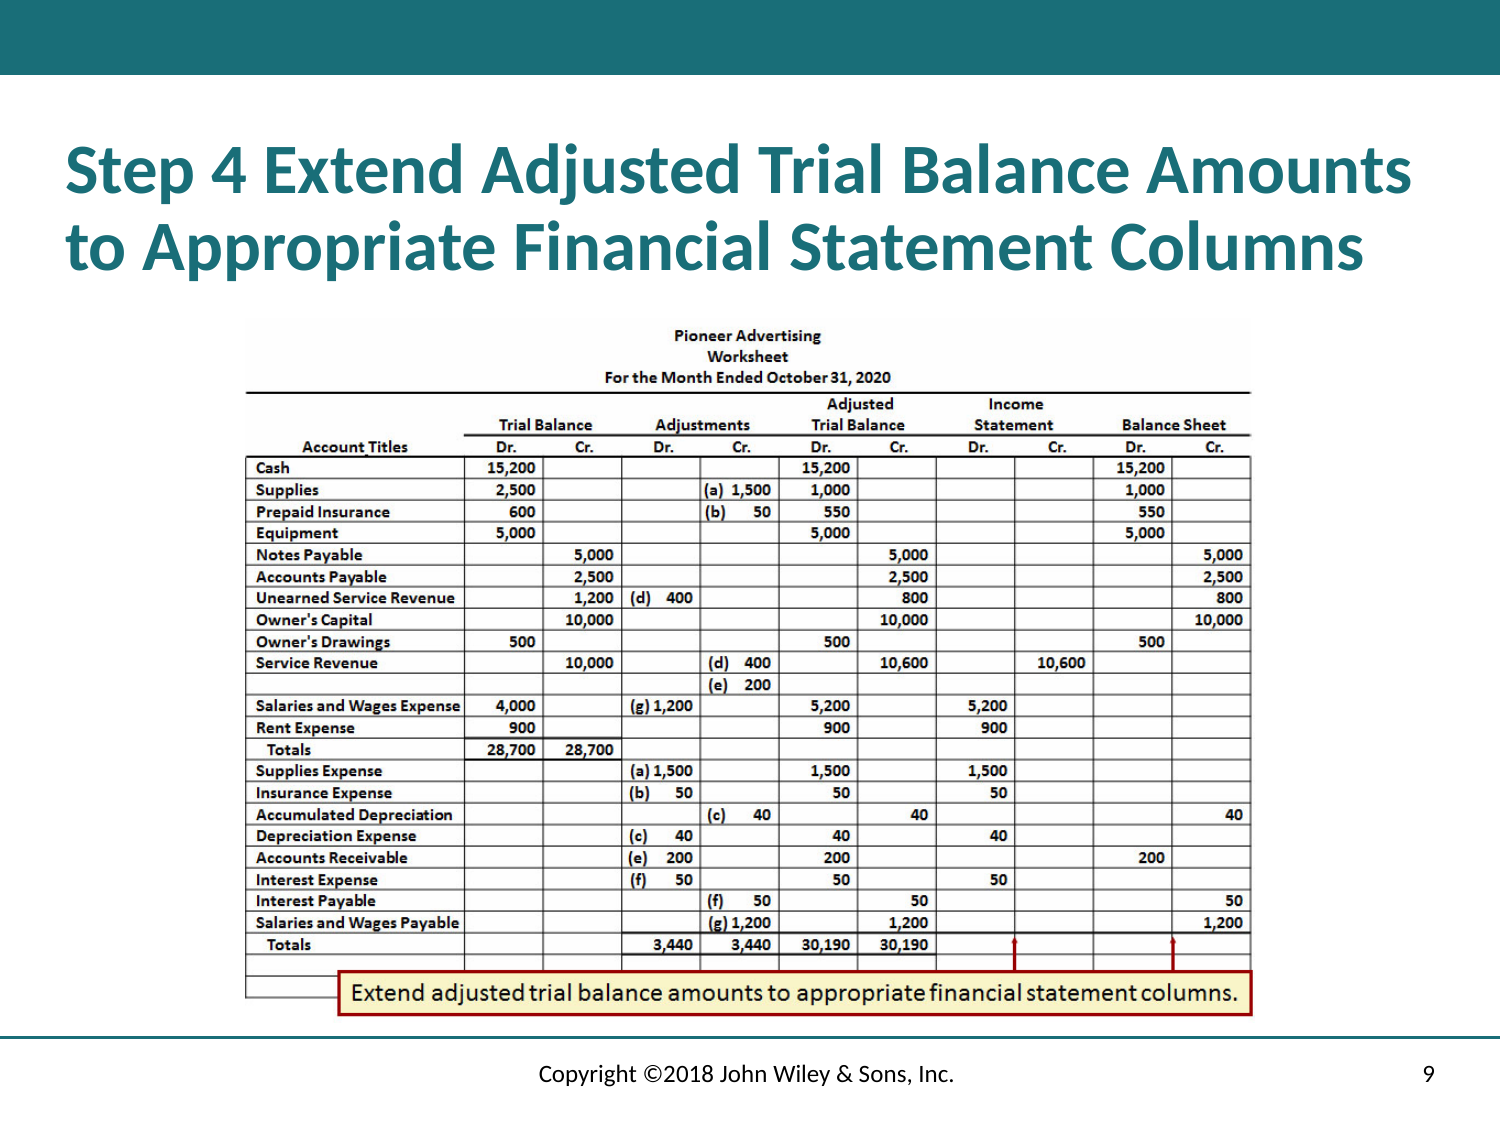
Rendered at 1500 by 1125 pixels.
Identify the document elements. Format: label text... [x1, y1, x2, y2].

footer Copyright ©2018 John Wiley & Sons, Inc. [496, 1042, 1004, 1103]
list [245, 318, 1255, 1024]
slide_number 9 [1059, 1042, 1450, 1103]
title Step 4 Extend Adjusted Trial Balance Amounts to Appropriate Financial Statement Columns [50, 125, 1475, 288]
